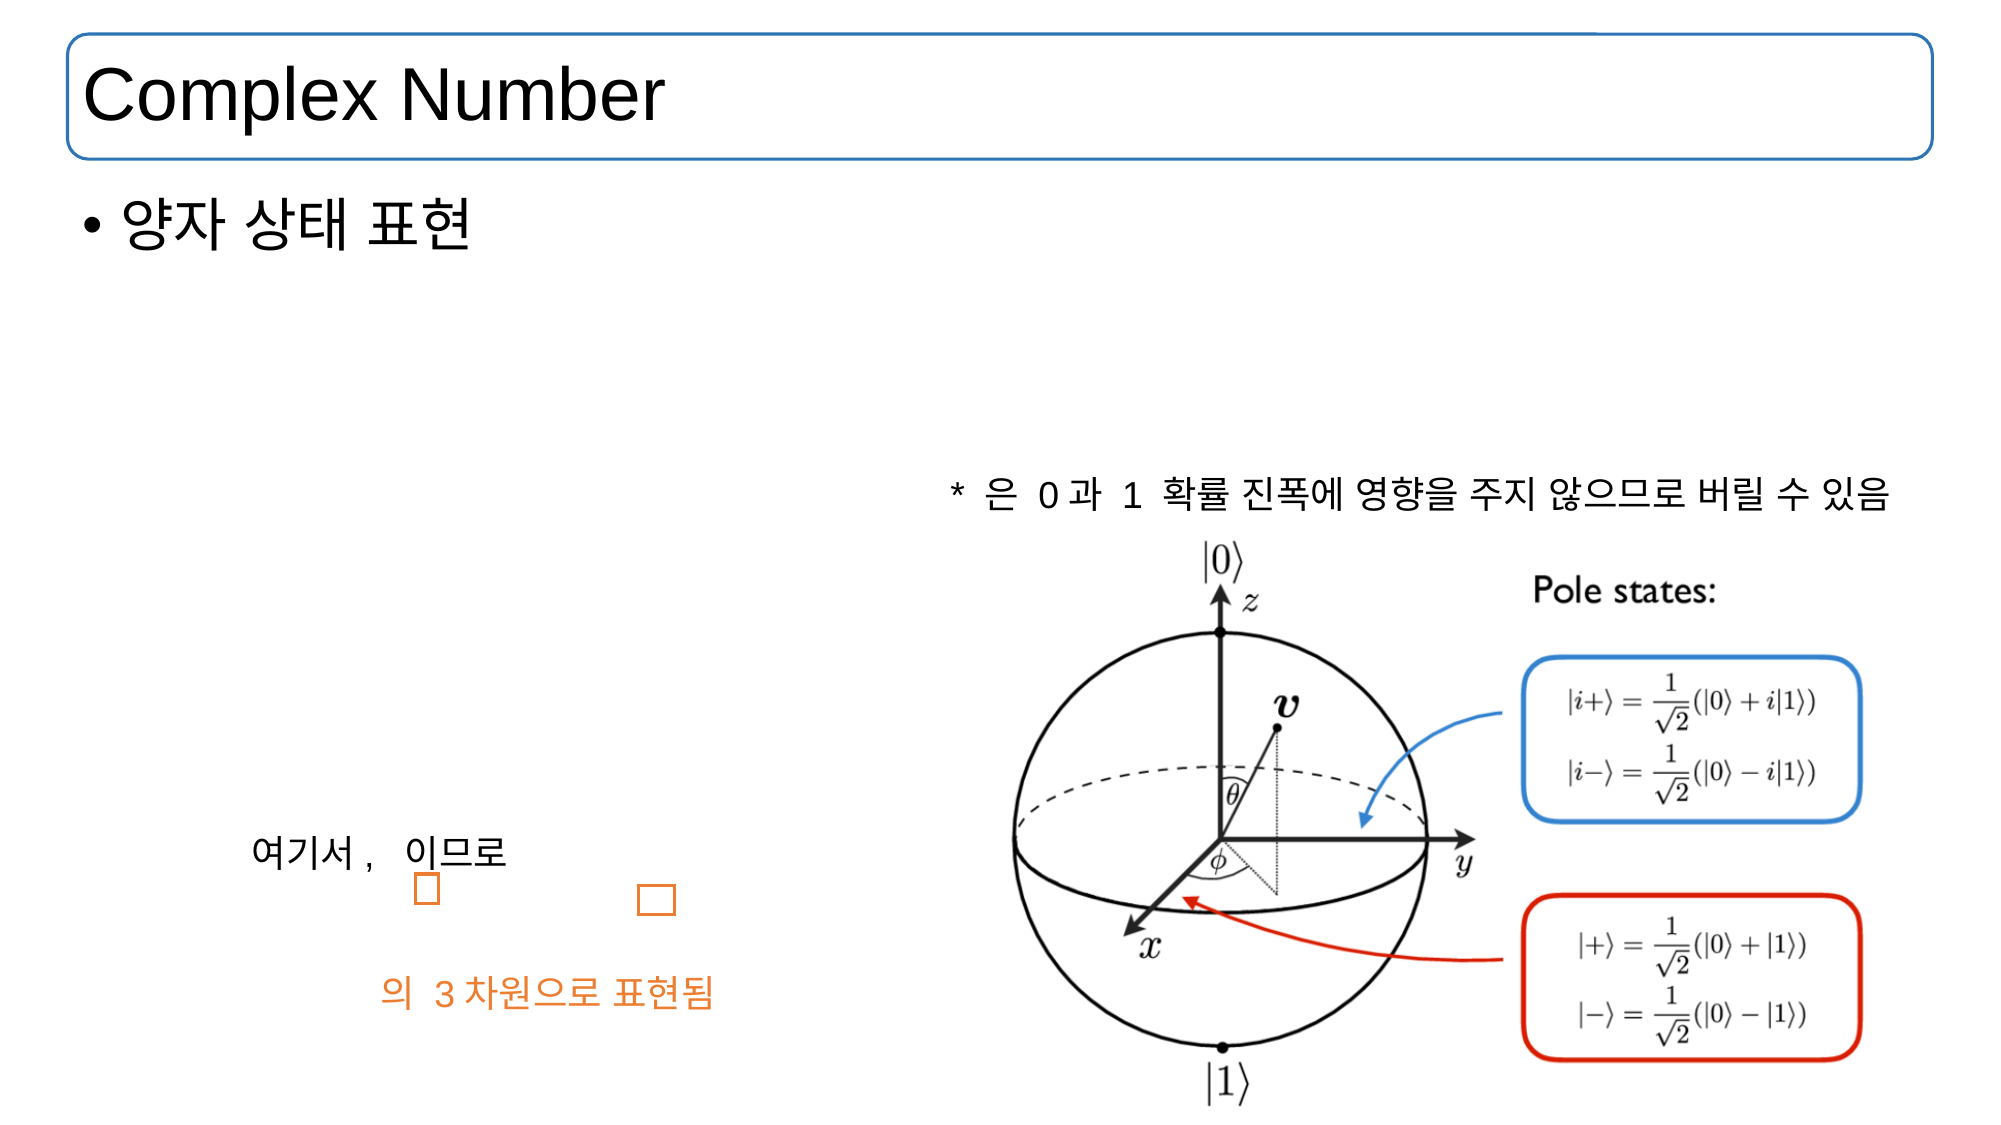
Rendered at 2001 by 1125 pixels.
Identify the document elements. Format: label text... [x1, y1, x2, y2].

text_box [415, 873, 440, 904]
title Complex Number [67, 34, 1933, 160]
list 양자 상태 표현 [67, 189, 1933, 1109]
text_box [637, 884, 676, 916]
picture [994, 536, 1872, 1109]
